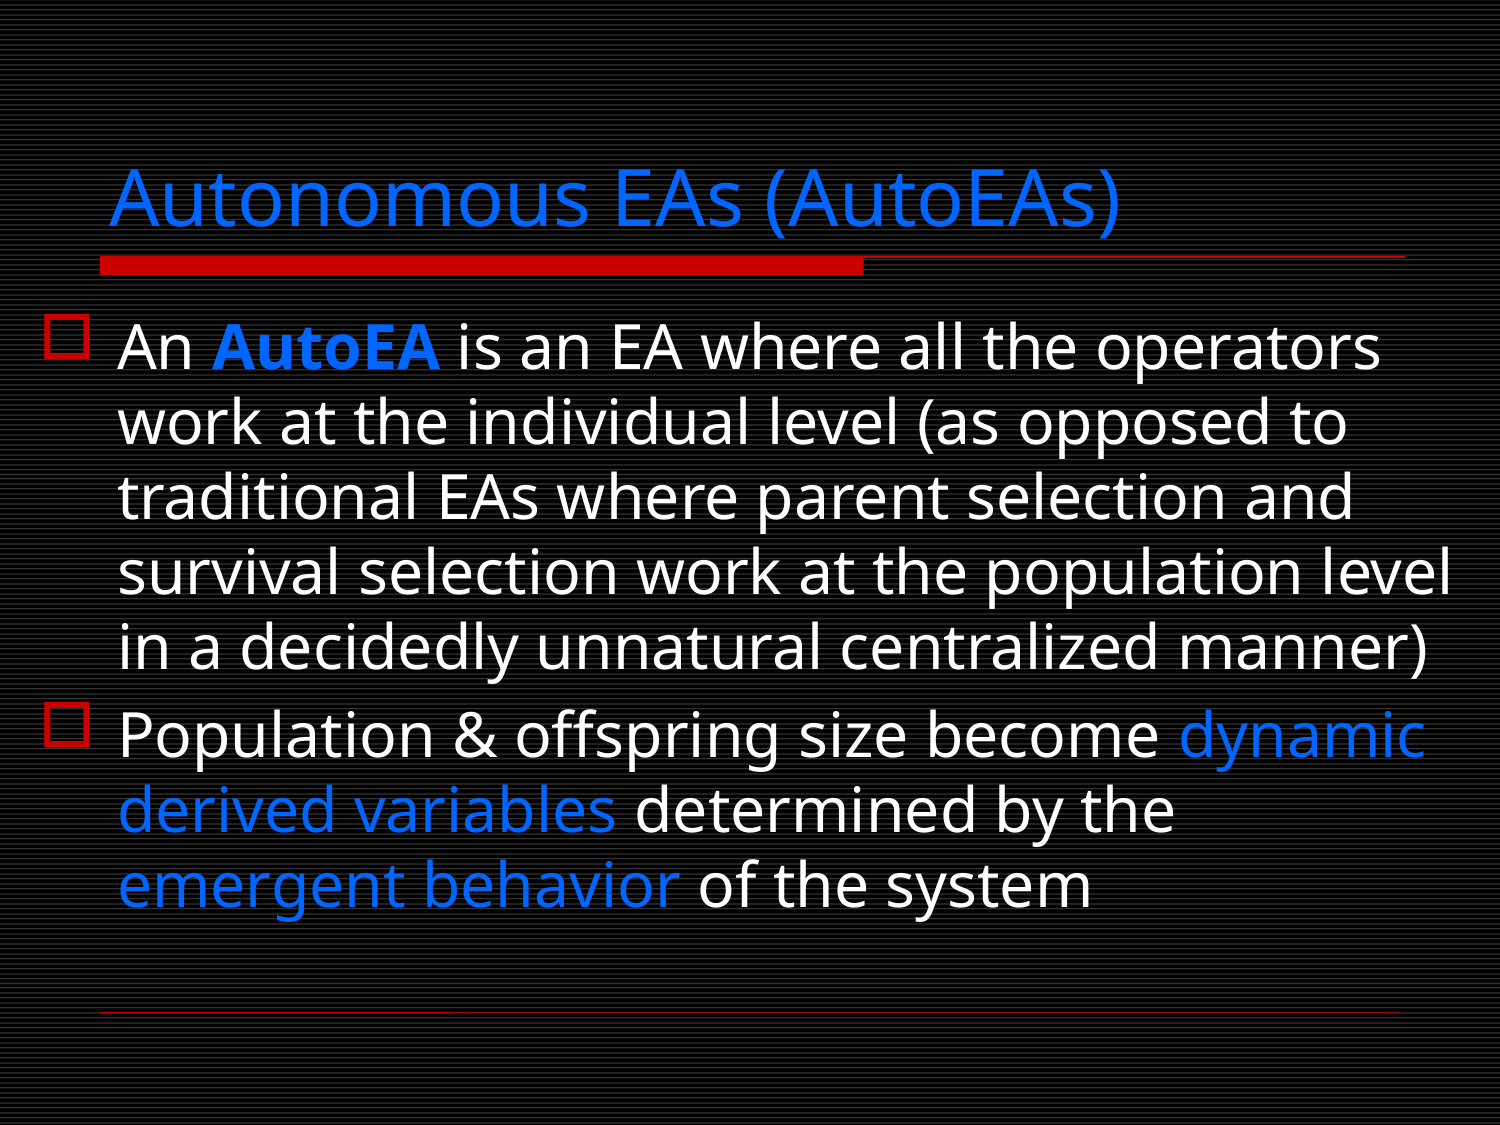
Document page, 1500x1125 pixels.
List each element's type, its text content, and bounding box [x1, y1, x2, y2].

picture [0, 0, 1500, 1125]
title Autonomous EAs (AutoEAs) [94, 50, 1407, 250]
list An AutoEA is an EA where all the operators work at the individual level (as opposed to traditional EAs where parent selection and survival selection work at the population level in a decidedly unnatural centralized manner) Population & offspring size become dynamic derived variables determined by the emergent behavior of the system [24, 299, 1475, 1050]
